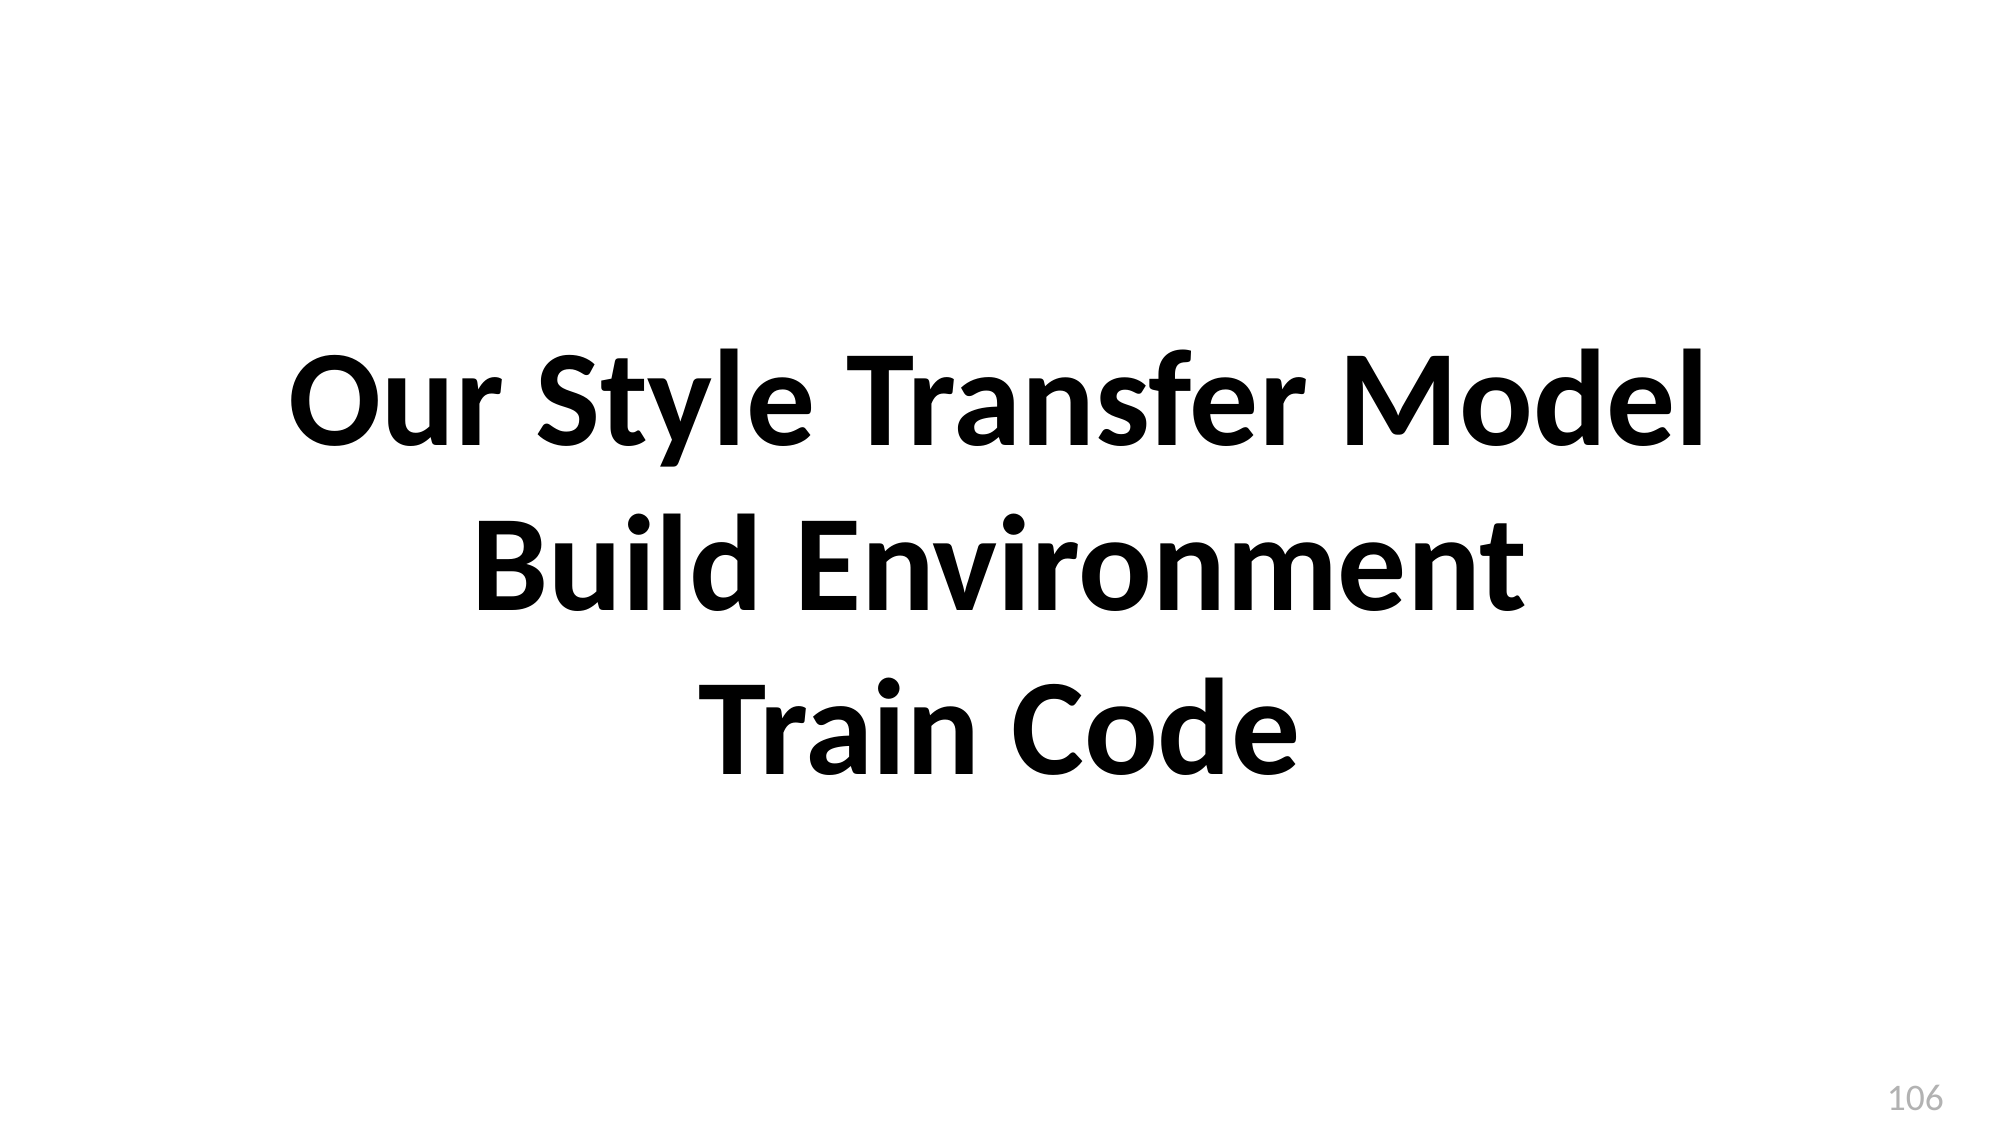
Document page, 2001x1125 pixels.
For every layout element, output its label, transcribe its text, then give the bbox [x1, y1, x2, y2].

text_box Our Style Transfer Model Build Environment Train Code [0, 300, 2000, 810]
slide_number 106 [1508, 1065, 1959, 1125]
